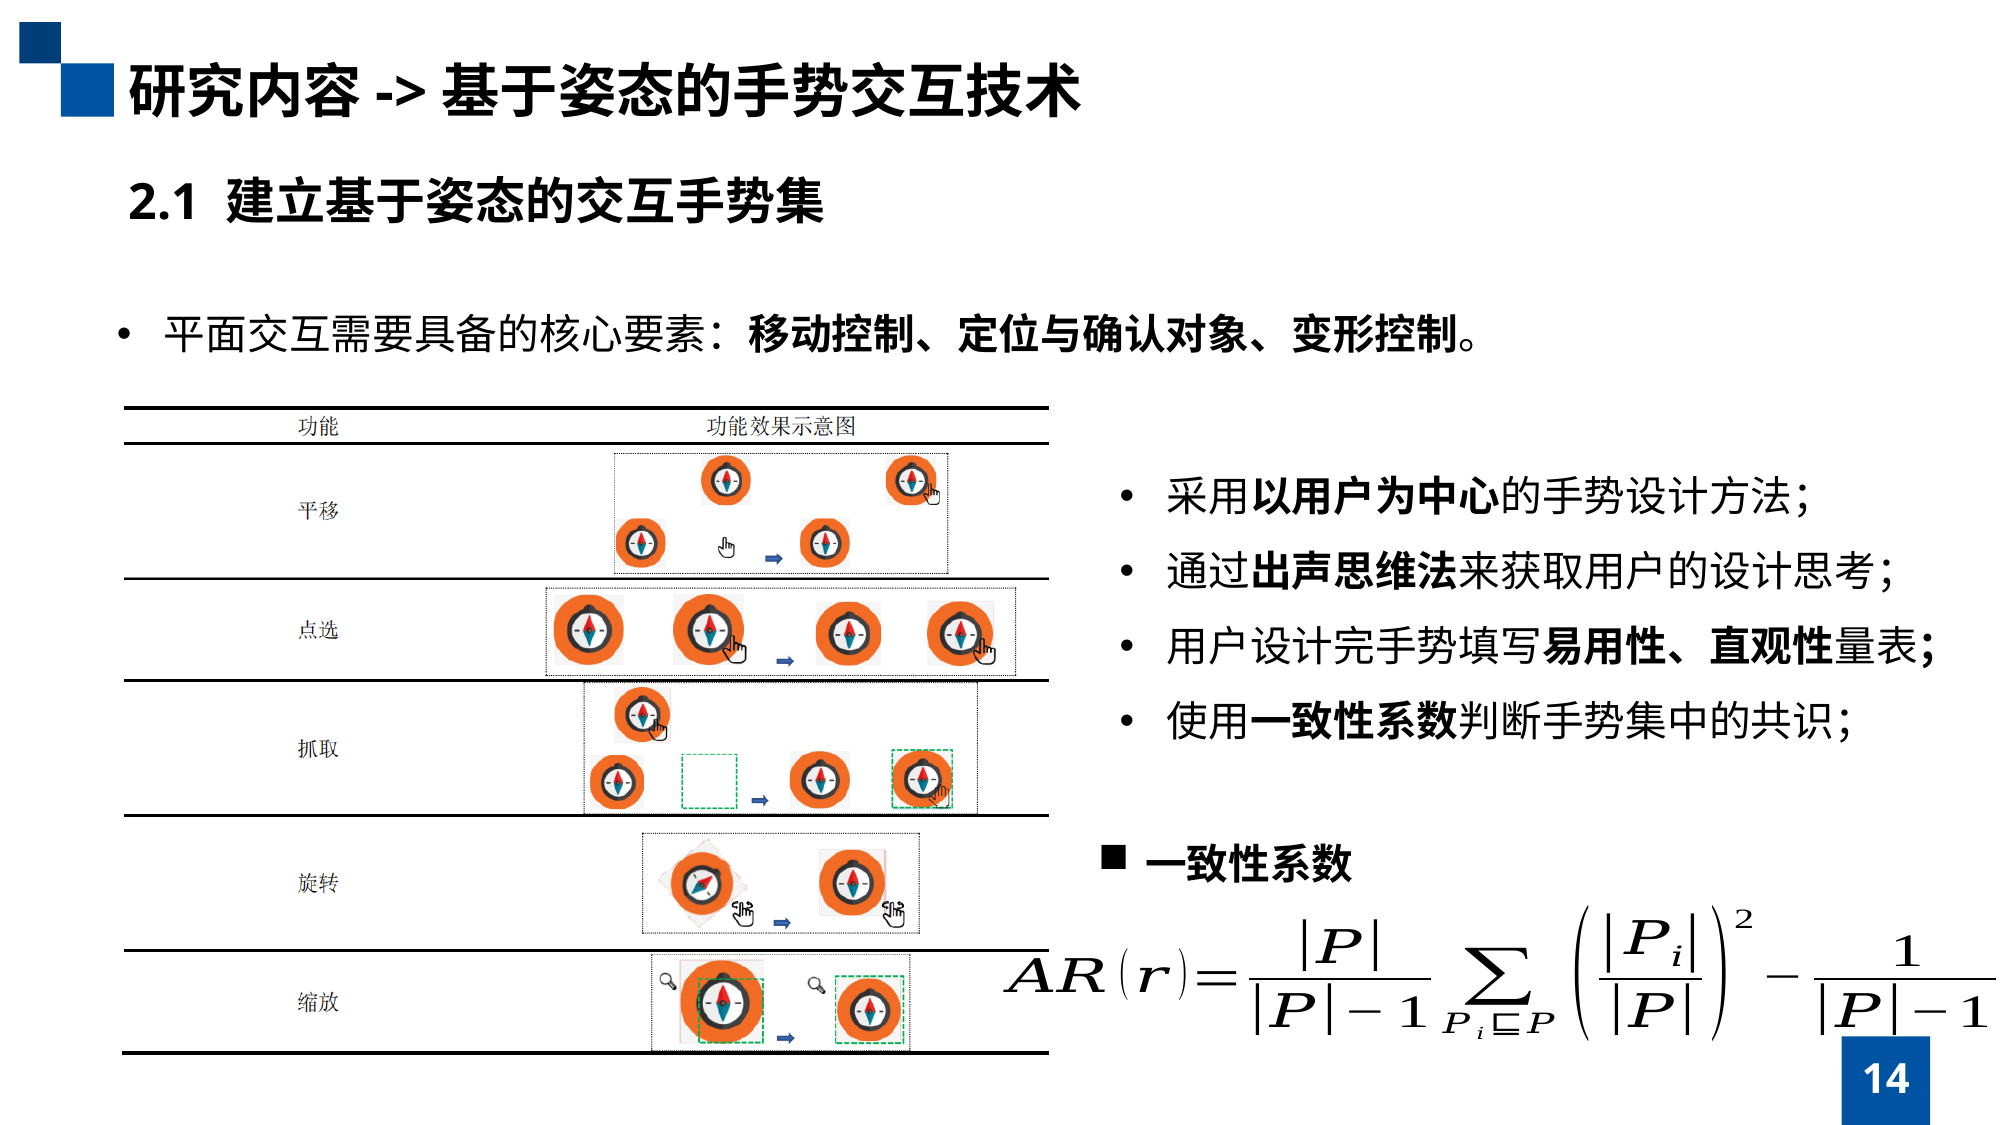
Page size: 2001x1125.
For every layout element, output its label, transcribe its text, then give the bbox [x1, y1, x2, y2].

text_box 采用以用户为中心的手势设计方法； 通过出声思维法来获取用户的设计思考； 用户设计完手势填写易用性、直观性量表； 使用一致性系数判断手势集中的共识； [1104, 437, 1938, 753]
text_box 2.1 建立基于姿态的交互手势集 [113, 162, 1814, 238]
picture [114, 401, 1056, 1061]
text_box 平面交互需要具备的核心要素：移动控制、定位与确认对象、变形控制。 [102, 275, 1624, 366]
text_box 一致性系数 [1083, 830, 1373, 896]
text_box 研究内容->基于姿态的手势交互技术 [113, 47, 1886, 132]
slide_number 14 [1771, 1050, 2000, 1111]
